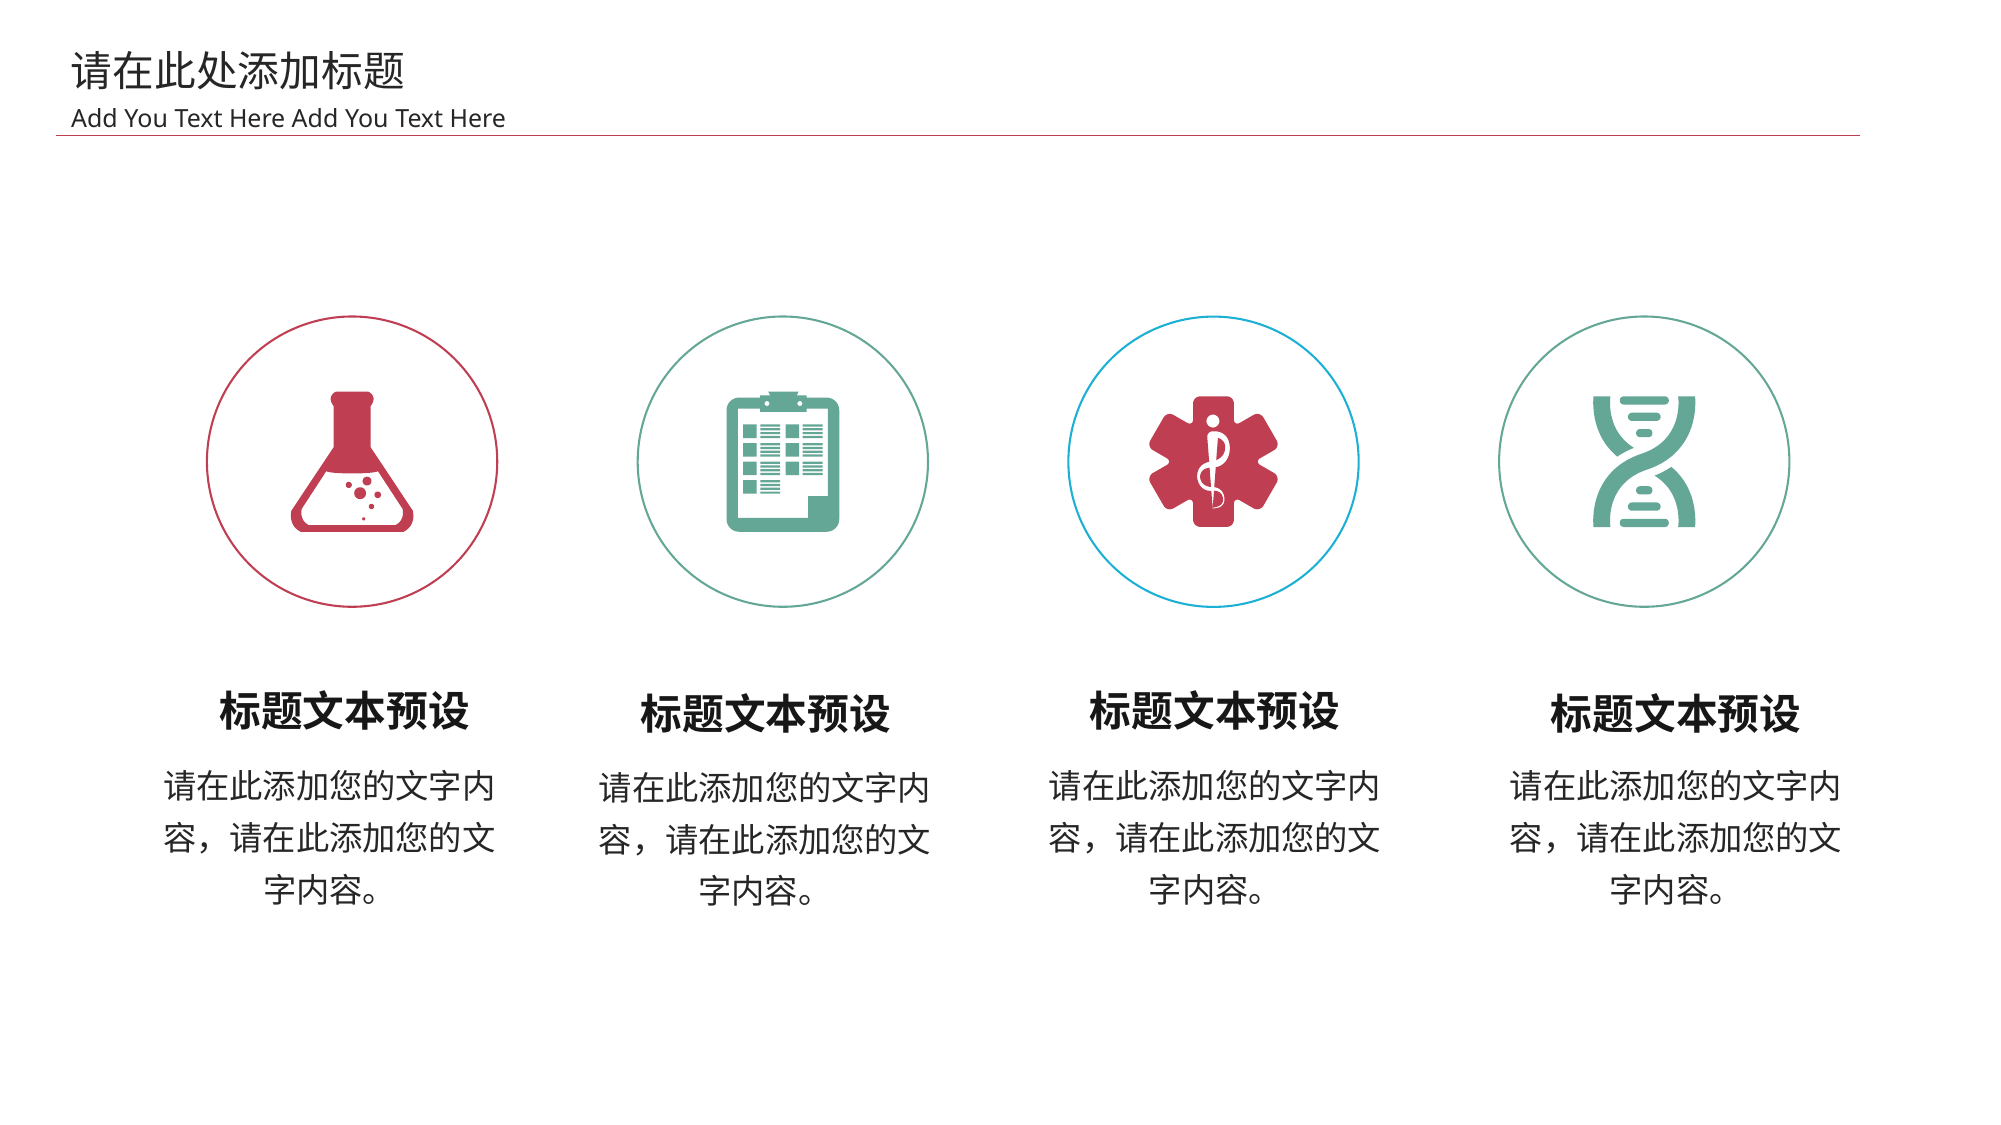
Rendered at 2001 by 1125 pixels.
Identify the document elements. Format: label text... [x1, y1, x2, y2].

text_box 标题文本预设 [156, 677, 533, 743]
text_box 标题文本预设 [593, 680, 939, 745]
text_box 请在此添加您的文字内容，请在此添加您的文字内容。 [577, 747, 953, 918]
text_box 标题文本预设 [1002, 677, 1429, 743]
text_box [1067, 315, 1360, 608]
text_box 请在此添加您的文字内容，请在此添加您的文字内容。 [1492, 745, 1861, 917]
text_box Add You Text Here Add You Text Here [56, 86, 558, 135]
text_box 请在此处添加标题 [56, 37, 469, 86]
text_box Add You Text Here Add You Text Here [56, 136, 558, 141]
text_box 请在此添加您的文字内容，请在此添加您的文字内容。 [1031, 745, 1400, 917]
text_box [1149, 396, 1278, 527]
text_box 标题文本预设 [1529, 680, 1823, 745]
text_box [1593, 396, 1696, 528]
text_box [1498, 315, 1791, 608]
text_box [205, 315, 499, 608]
text_box [726, 391, 840, 532]
text_box 请在此添加您的文字内容，请在此添加您的文字内容。 [141, 745, 518, 917]
text_box [290, 391, 414, 532]
text_box [636, 315, 930, 608]
